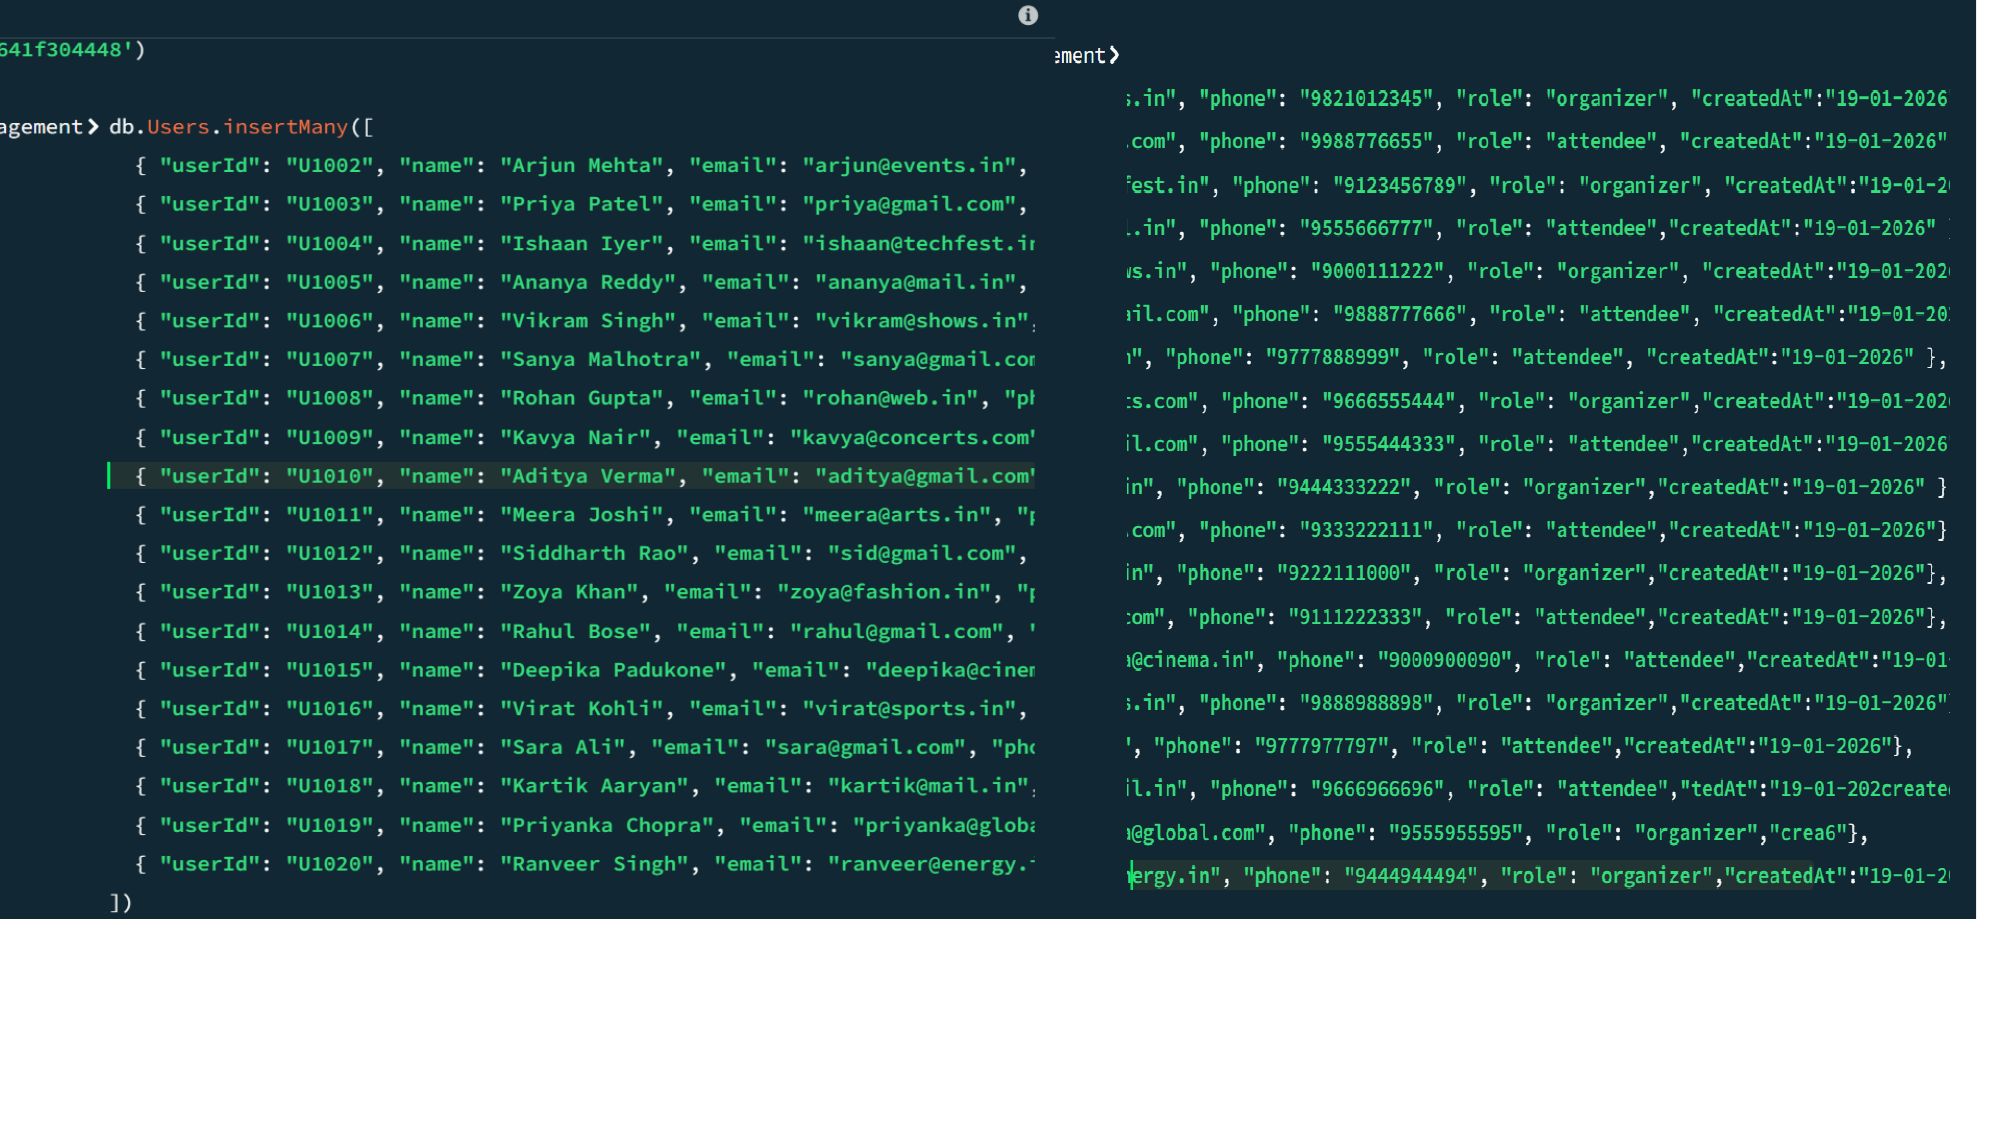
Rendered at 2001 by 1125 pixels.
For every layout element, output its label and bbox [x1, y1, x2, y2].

picture [0, 0, 2000, 919]
